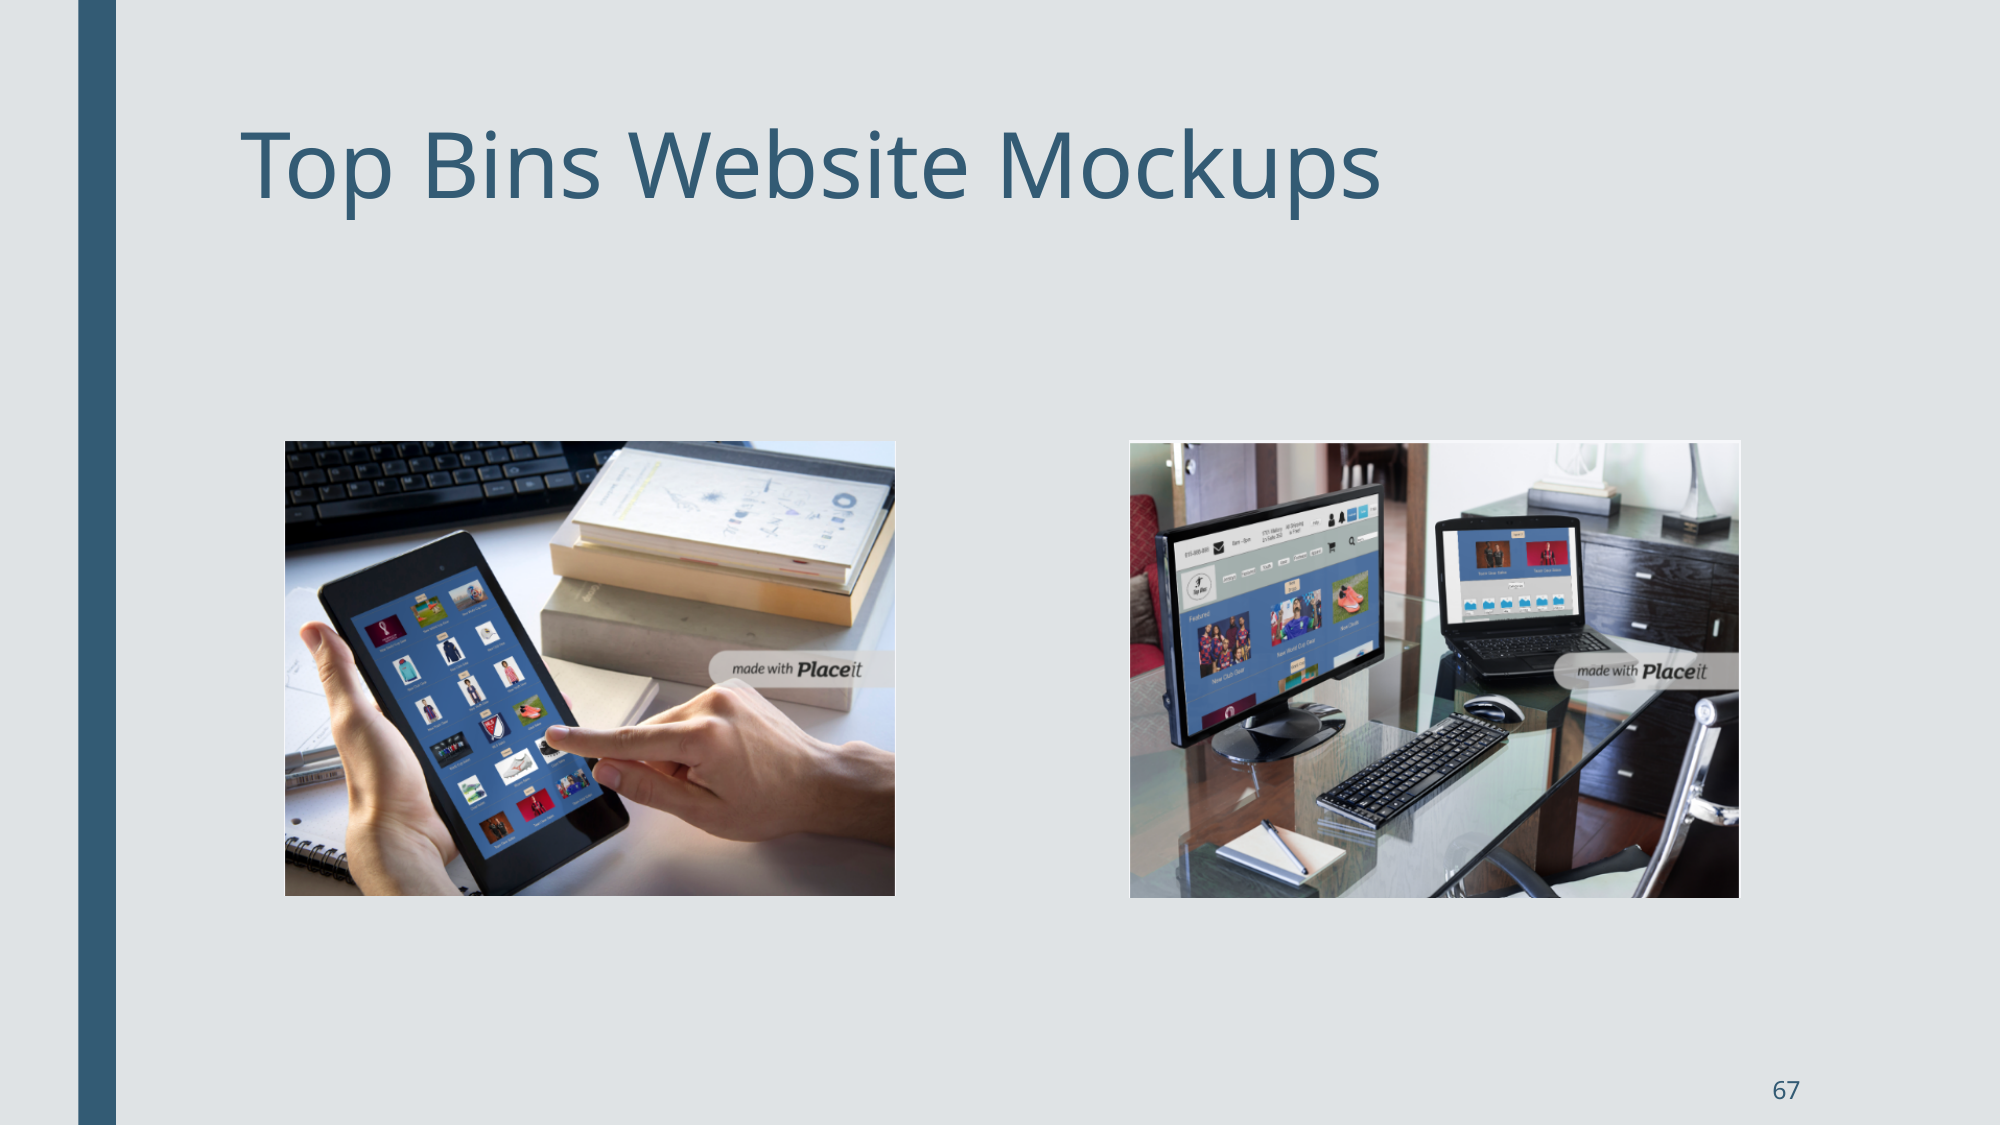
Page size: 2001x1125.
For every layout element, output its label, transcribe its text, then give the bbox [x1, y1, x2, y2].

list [1129, 439, 1741, 898]
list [284, 441, 896, 896]
title Top Bins Website Mockups [225, 112, 1800, 357]
slide_number 67 [1553, 1058, 1816, 1125]
